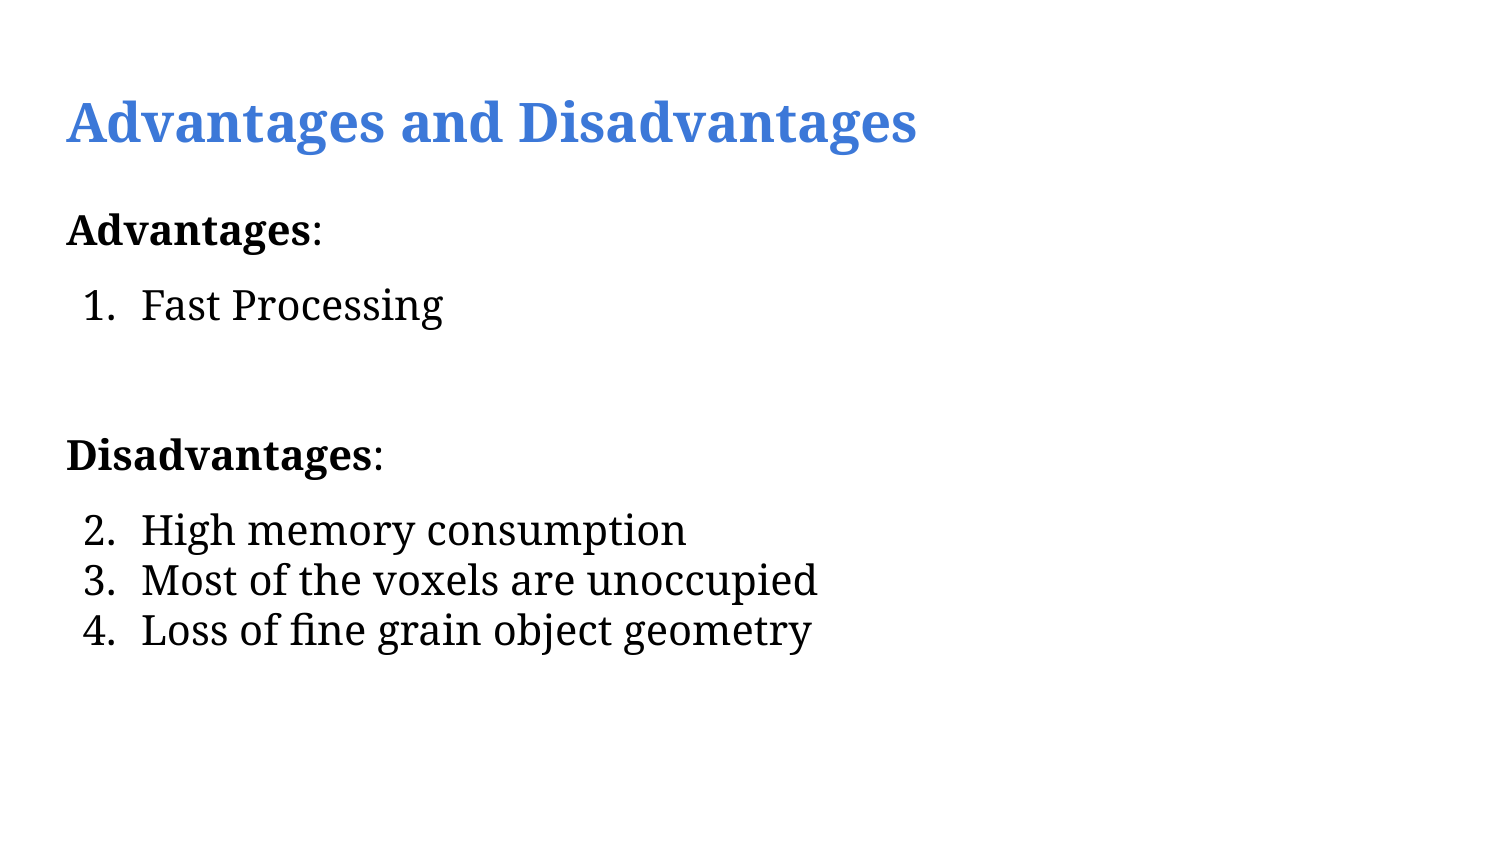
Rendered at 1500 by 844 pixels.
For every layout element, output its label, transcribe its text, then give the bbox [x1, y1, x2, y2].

list Advantages: Fast Processing Disadvantages: High memory consumption Most of the voxels are unoccupied Loss of fine grain object geometry [51, 189, 1449, 750]
title Advantages and Disadvantages [51, 72, 1449, 167]
